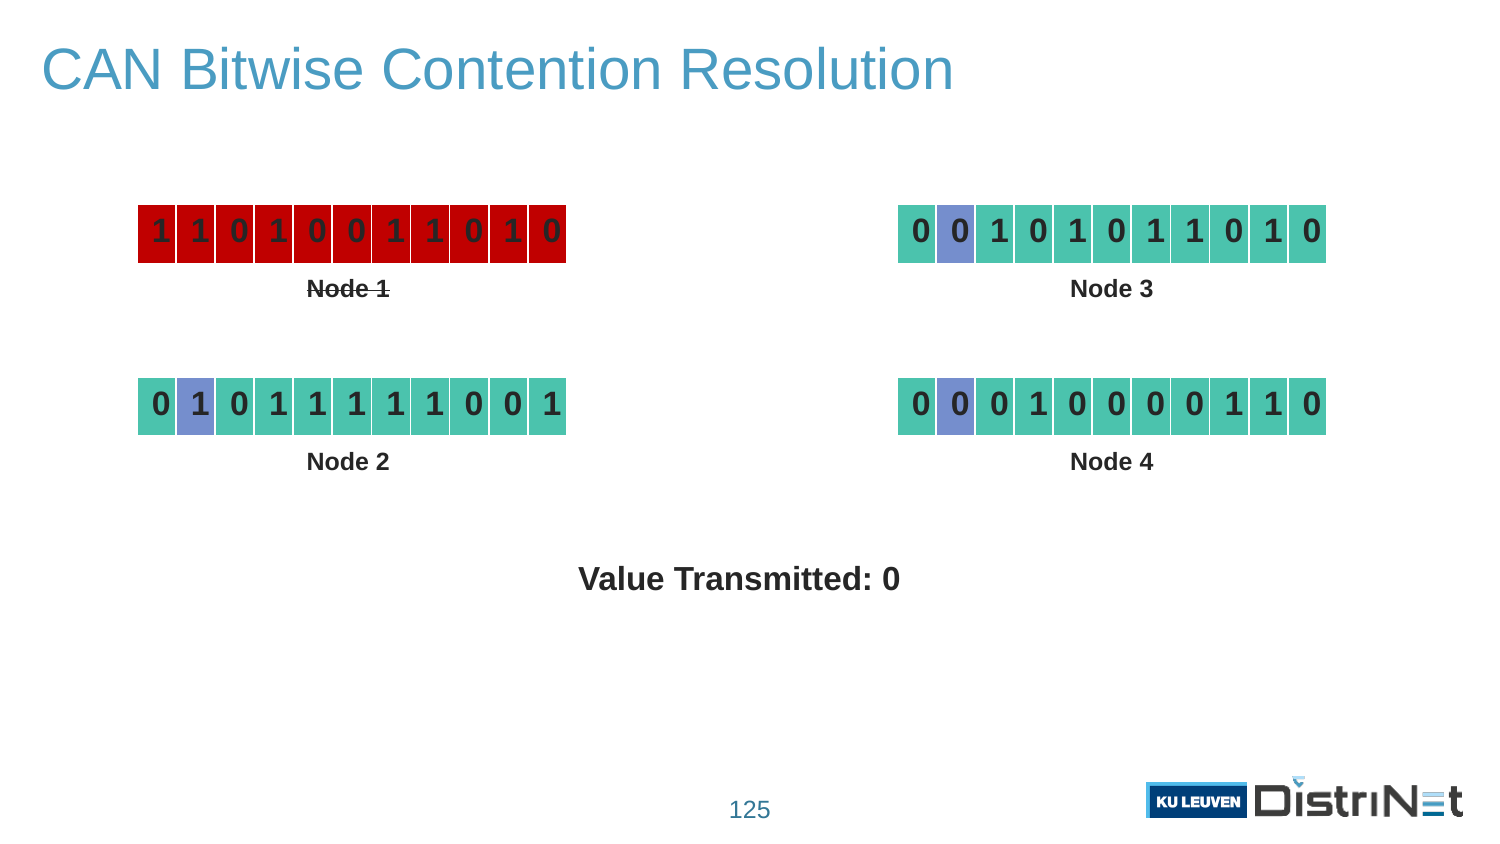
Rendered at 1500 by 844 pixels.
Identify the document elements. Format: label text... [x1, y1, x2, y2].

table_header 1 [1171, 205, 1209, 263]
table_header 0 [1015, 205, 1052, 263]
table_header 1 [372, 378, 410, 435]
table_header 1 [177, 205, 214, 263]
table_header 0 [937, 205, 974, 263]
table_header 0 [490, 378, 527, 435]
table_header 1 [255, 205, 292, 263]
table_header 1 [1250, 378, 1287, 435]
table_header 1 [1015, 378, 1052, 435]
table_header 1 [177, 378, 214, 435]
table_header 0 [937, 378, 974, 435]
table_header 0 [333, 205, 371, 263]
table_header 0 [1289, 378, 1326, 435]
table_header 0 [898, 205, 935, 263]
table_header 1 [255, 378, 292, 435]
table_header 1 [529, 378, 566, 435]
table_header 0 [1132, 378, 1170, 435]
slide_number 125 [679, 786, 821, 832]
table_header 0 [1054, 378, 1091, 435]
text_box Node 1 [291, 265, 406, 310]
table_header 0 [529, 205, 566, 263]
table_header 1 [138, 205, 175, 263]
picture [1146, 782, 1247, 818]
table_header 0 [294, 205, 331, 263]
table_header 0 [1093, 205, 1130, 263]
table_header 1 [294, 378, 331, 435]
table_header 0 [1210, 205, 1248, 263]
table_header 1 [490, 205, 527, 263]
table_header 1 [372, 205, 410, 263]
table_header 1 [411, 378, 449, 435]
table_header 1 [976, 205, 1013, 263]
text_box Value Transmitted: 0 [563, 549, 926, 605]
table_header 1 [1132, 205, 1170, 263]
text_box Node 4 [1055, 438, 1169, 483]
title CAN Bitwise Contention Resolution [26, 23, 1463, 110]
table_header 1 [1054, 205, 1091, 263]
table_header 0 [1289, 205, 1326, 263]
table_header 1 [1250, 205, 1287, 263]
table_header 0 [976, 378, 1013, 435]
table_header 0 [898, 378, 935, 435]
text_box Node 3 [1055, 265, 1169, 310]
text_box Node 2 [291, 438, 406, 483]
table_header 0 [216, 378, 253, 435]
table_header 0 [450, 378, 488, 435]
table_header 0 [216, 205, 253, 263]
table_header 1 [411, 205, 449, 263]
table_header 0 [1171, 378, 1209, 435]
picture [1255, 776, 1463, 817]
table_header 1 [333, 378, 371, 435]
table_header 0 [450, 205, 488, 263]
table_header 1 [1210, 378, 1248, 435]
table_header 0 [138, 378, 175, 435]
table_header 0 [1093, 378, 1130, 435]
